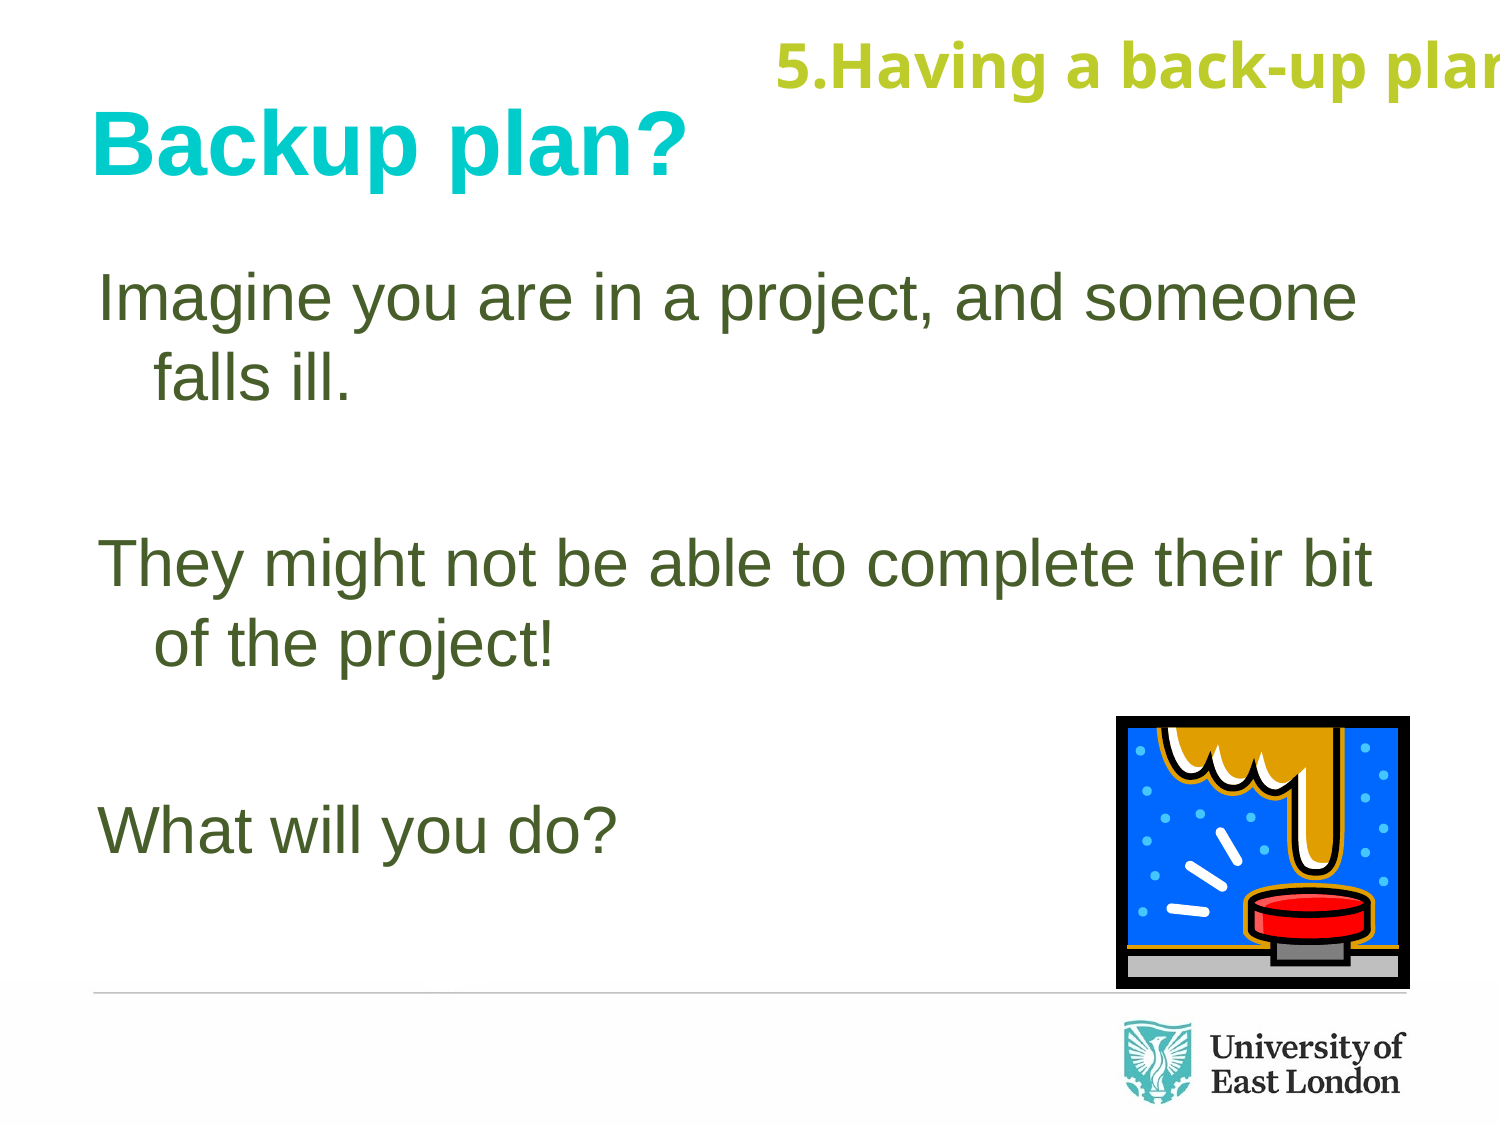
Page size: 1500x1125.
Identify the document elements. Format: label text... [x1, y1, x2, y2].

list Imagine you are in a project, and someone falls ill. They might not be able to complete their bit of the project! What will you do? [82, 246, 1432, 989]
picture [0, 715, 1500, 1125]
text_box 5.Having a back-up plan [760, 19, 1500, 109]
title Backup plan? [75, 45, 1425, 233]
